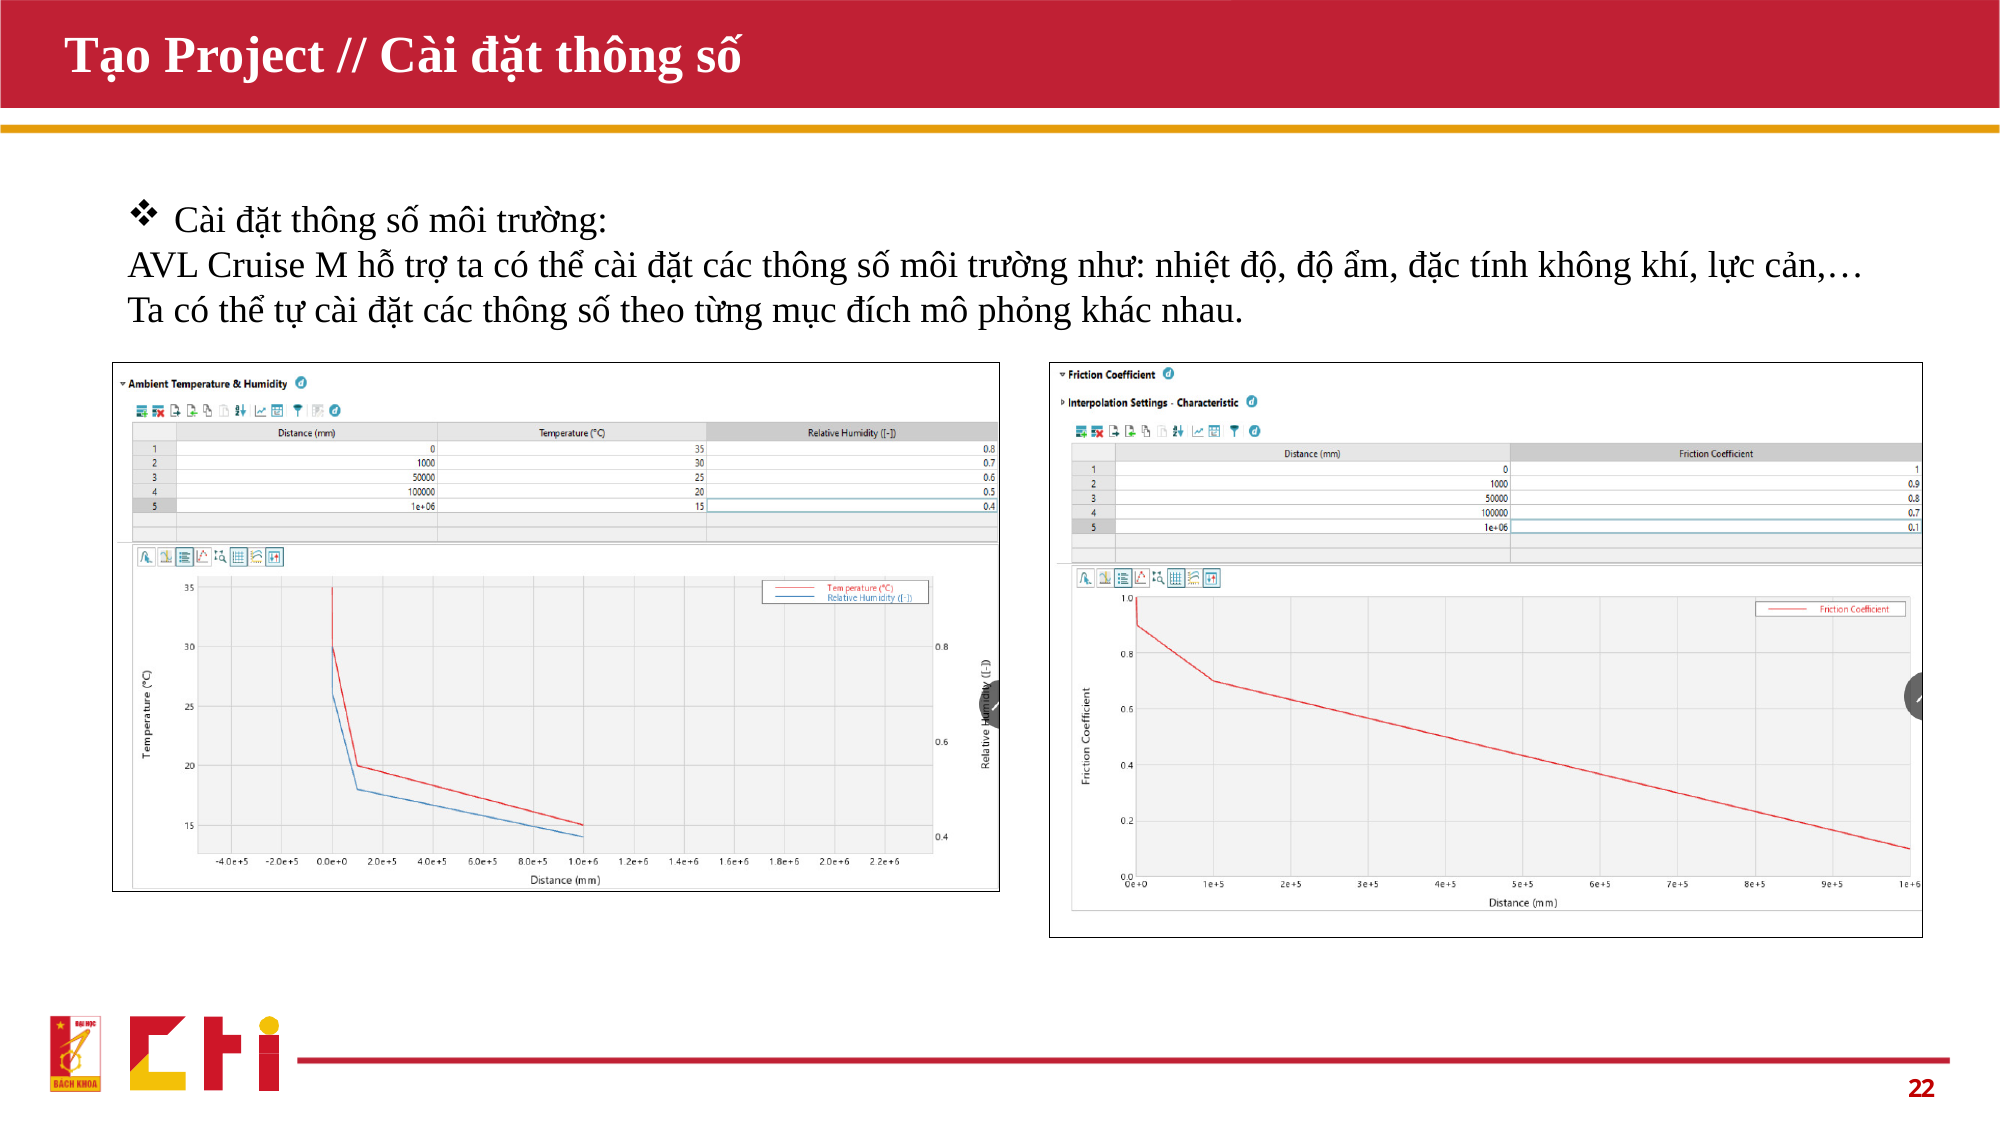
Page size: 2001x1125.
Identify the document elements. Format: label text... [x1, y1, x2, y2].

picture [0, 0, 2000, 1092]
text_box Cài đặt thông số môi trường: AVL Cruise M hỗ trợ ta có thể cài đặt các thông số môi trường như: nhiệt độ, độ ẩm, đặc tính không khí, lực cản,… Ta có thể tự cài đặt các thông số theo từng mục đích mô phỏng khác nhau. [112, 187, 1925, 338]
text_box Tạo Project // Cài đặt thông số [62, 18, 969, 84]
picture [259, 1016, 279, 1091]
slide_number 22 [1901, 1071, 1944, 1125]
